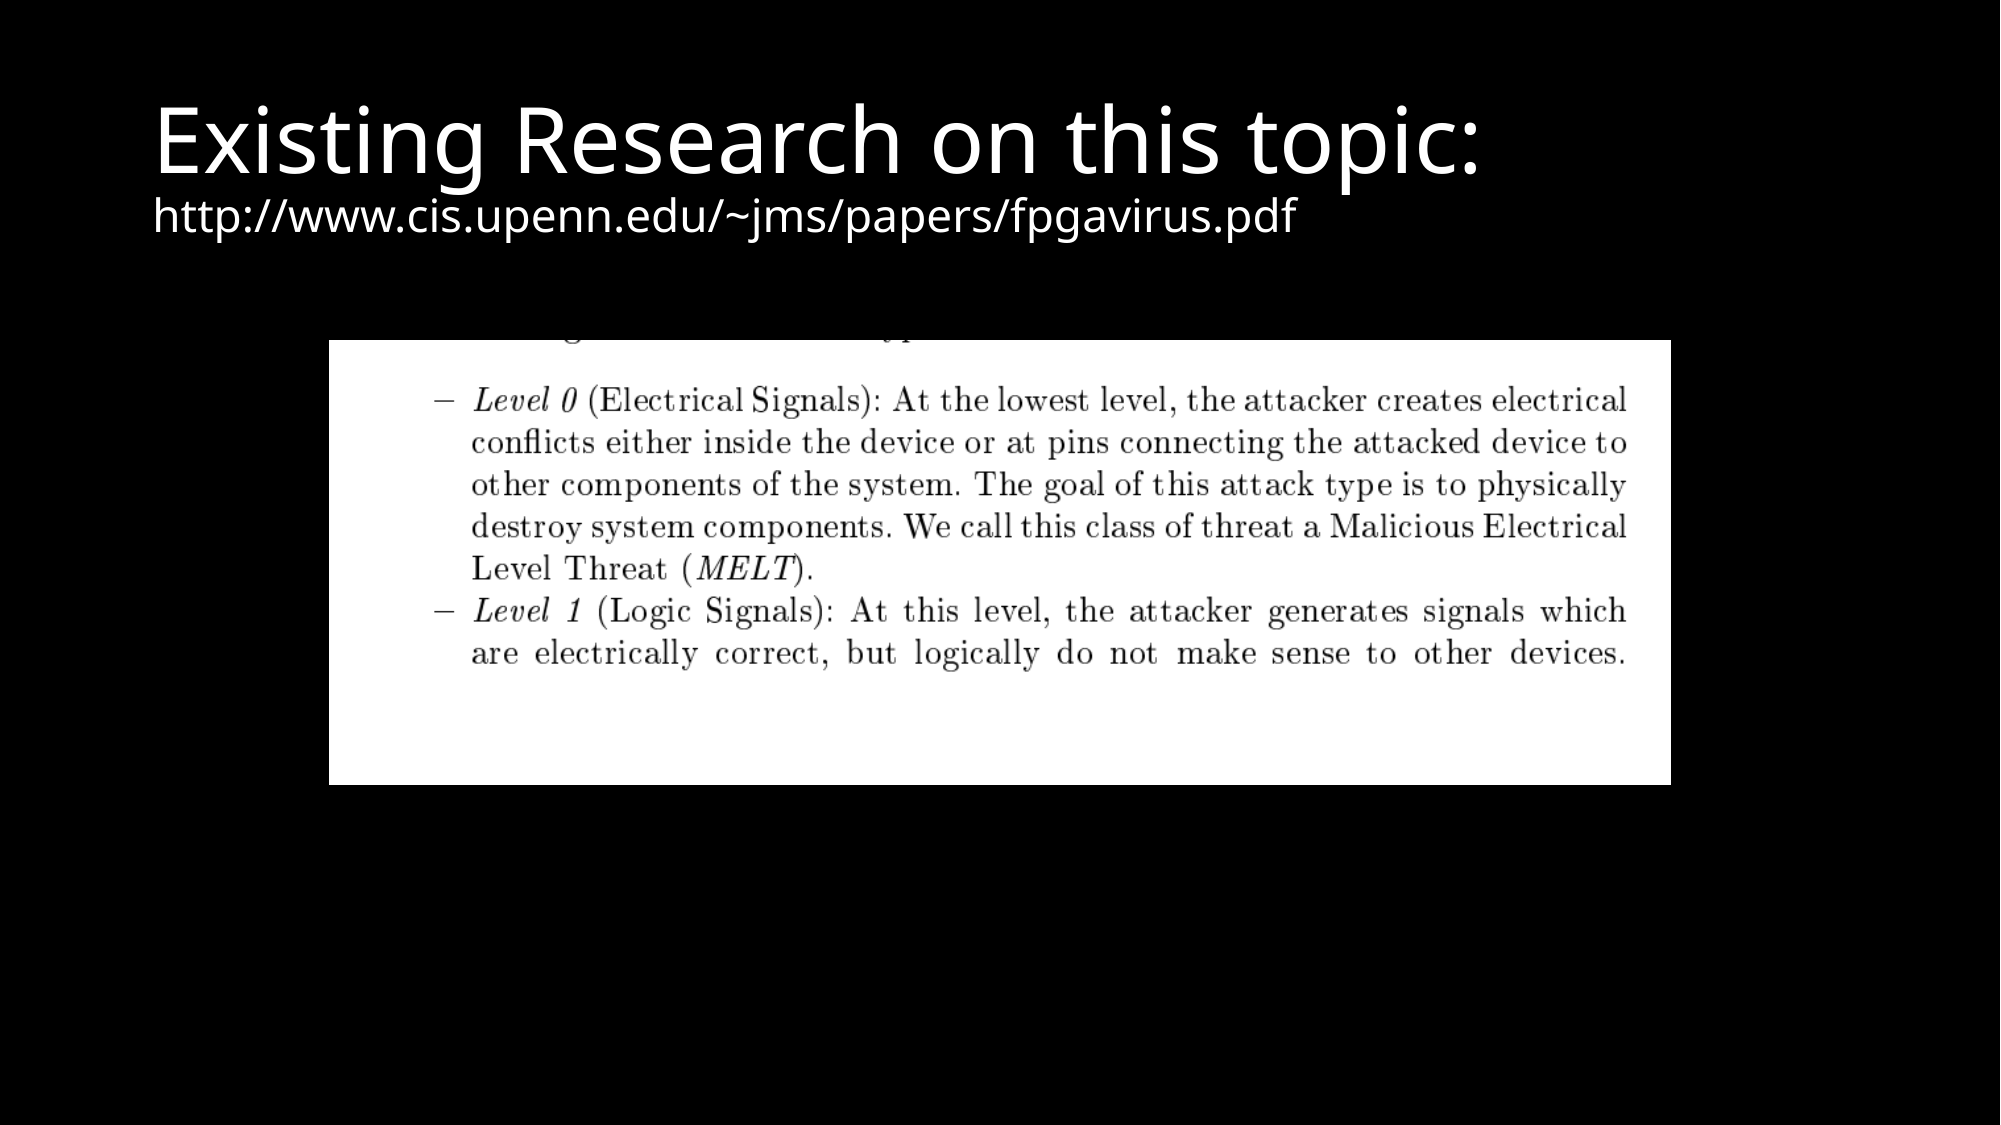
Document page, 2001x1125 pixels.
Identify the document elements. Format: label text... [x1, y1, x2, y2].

title Existing Research on this topic: http://www.cis.upenn.edu/~jms/papers/fpgavirus.pdf [137, 59, 1863, 278]
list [329, 340, 1670, 786]
